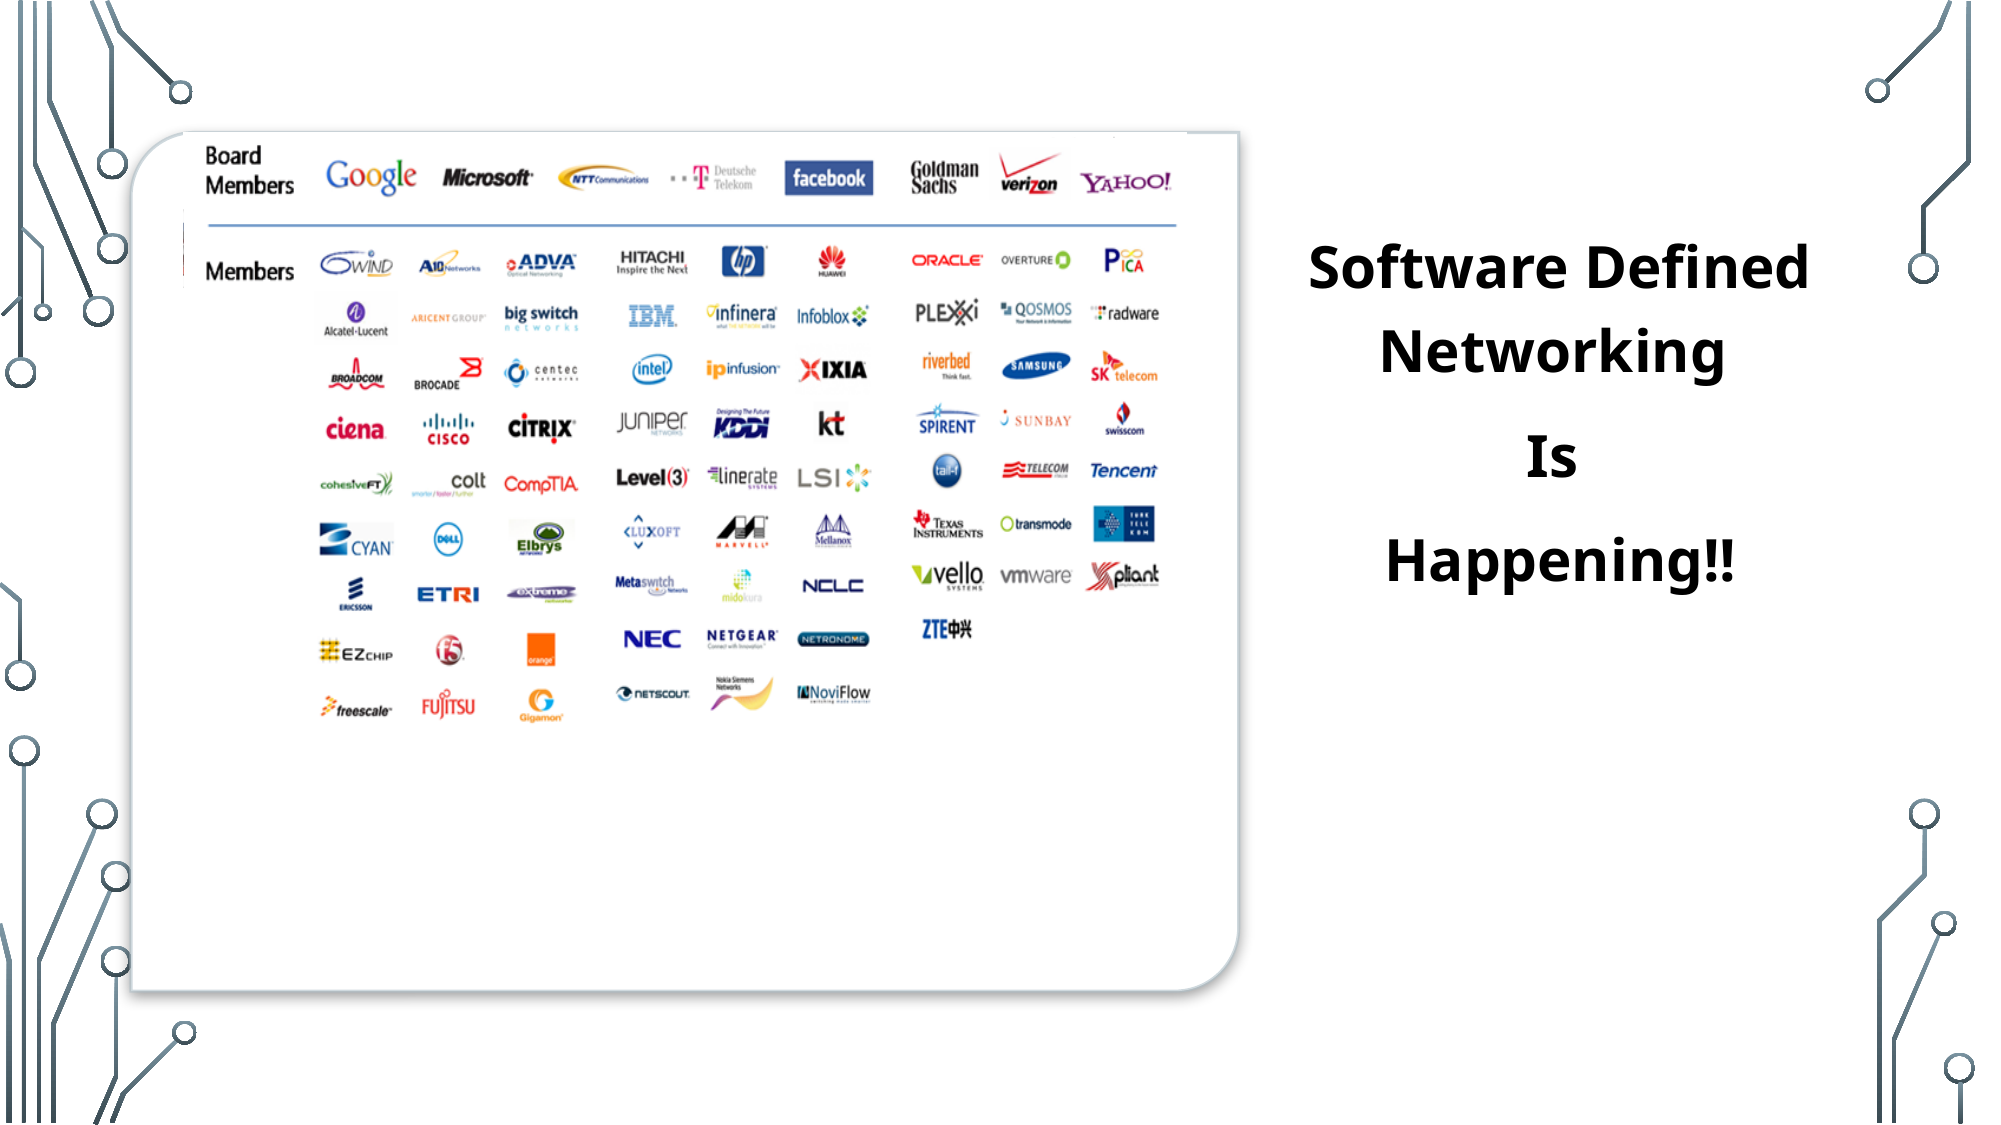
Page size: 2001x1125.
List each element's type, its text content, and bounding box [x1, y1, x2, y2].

picture [183, 132, 1220, 780]
text_box [129, 131, 1241, 993]
list Software Defined Networking Is Happening!! [1291, 209, 1830, 791]
